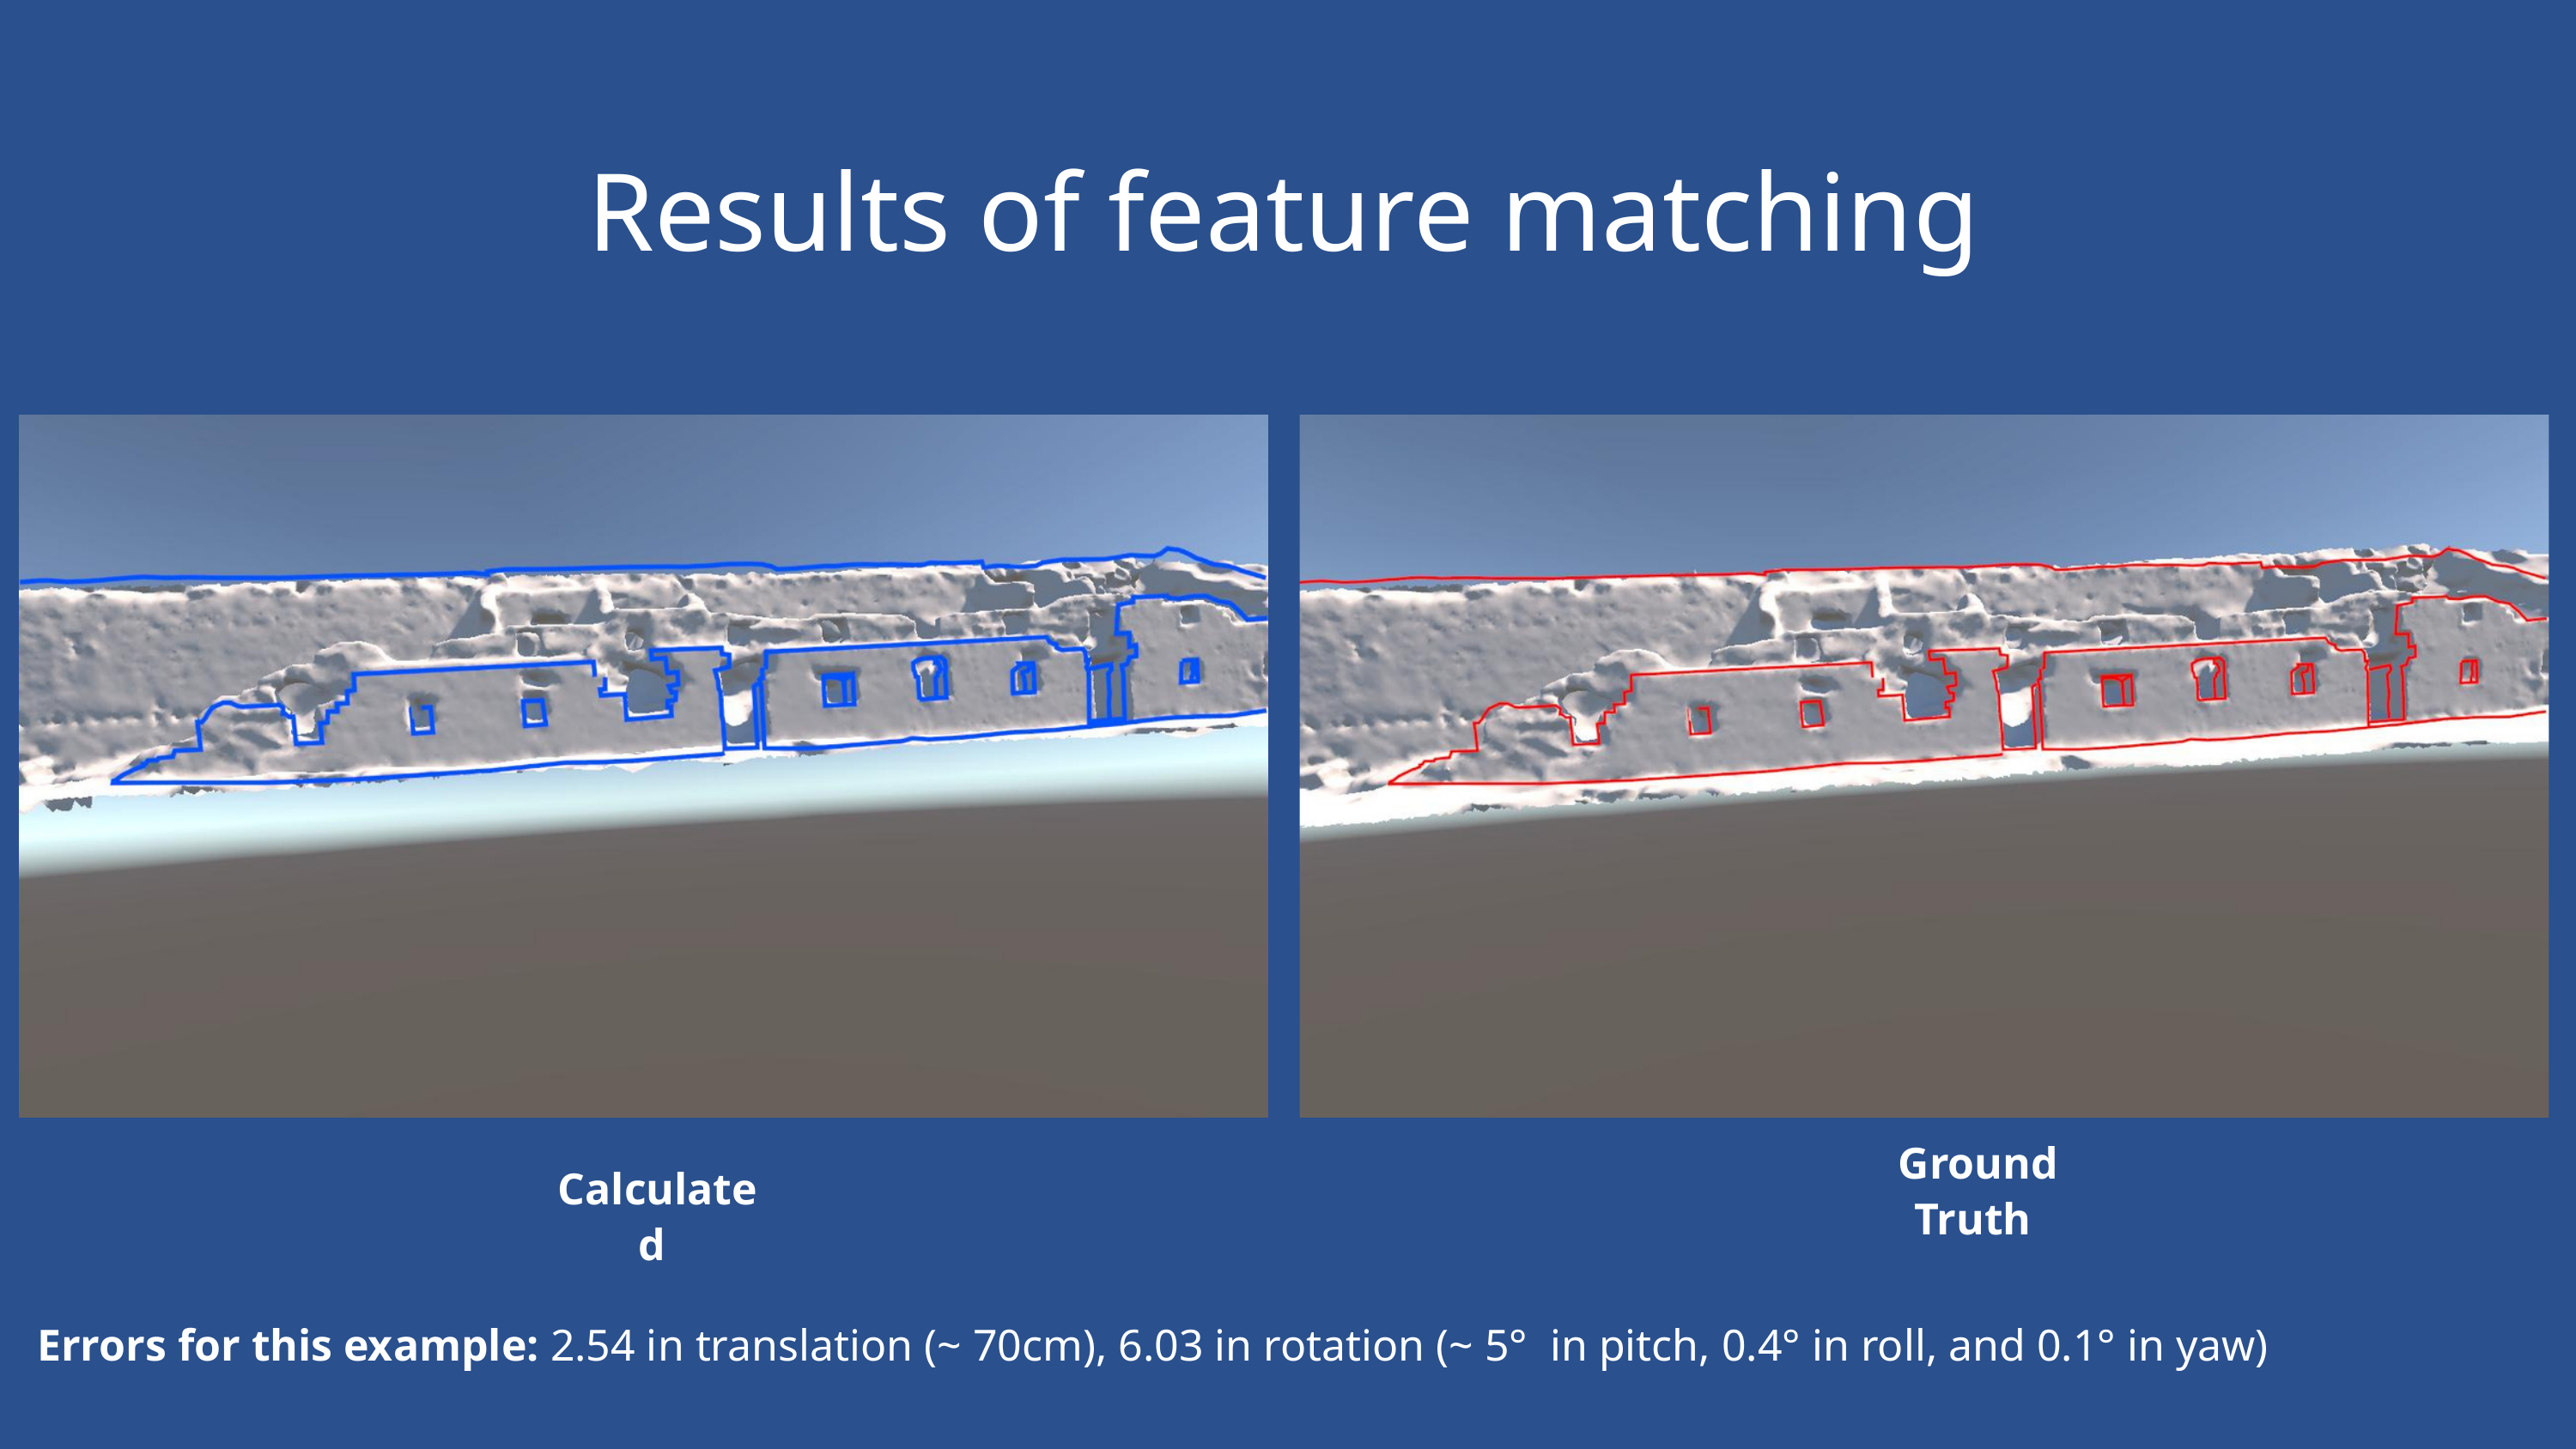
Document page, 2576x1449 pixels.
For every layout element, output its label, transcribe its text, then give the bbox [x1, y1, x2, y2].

text_box [19, 415, 1268, 1118]
text_box Calculated [544, 1157, 771, 1270]
text_box [1299, 415, 2549, 1118]
text_box Errors for this example: 2.54 in translation (~ 70cm), 6.03 in rotation (~ 5° in pitch, 0.4° in roll, and 0.1° in yaw) [37, 1313, 2432, 1370]
text_box Ground Truth [1838, 1131, 2118, 1244]
text_box Results of feature matching [0, 143, 2568, 273]
